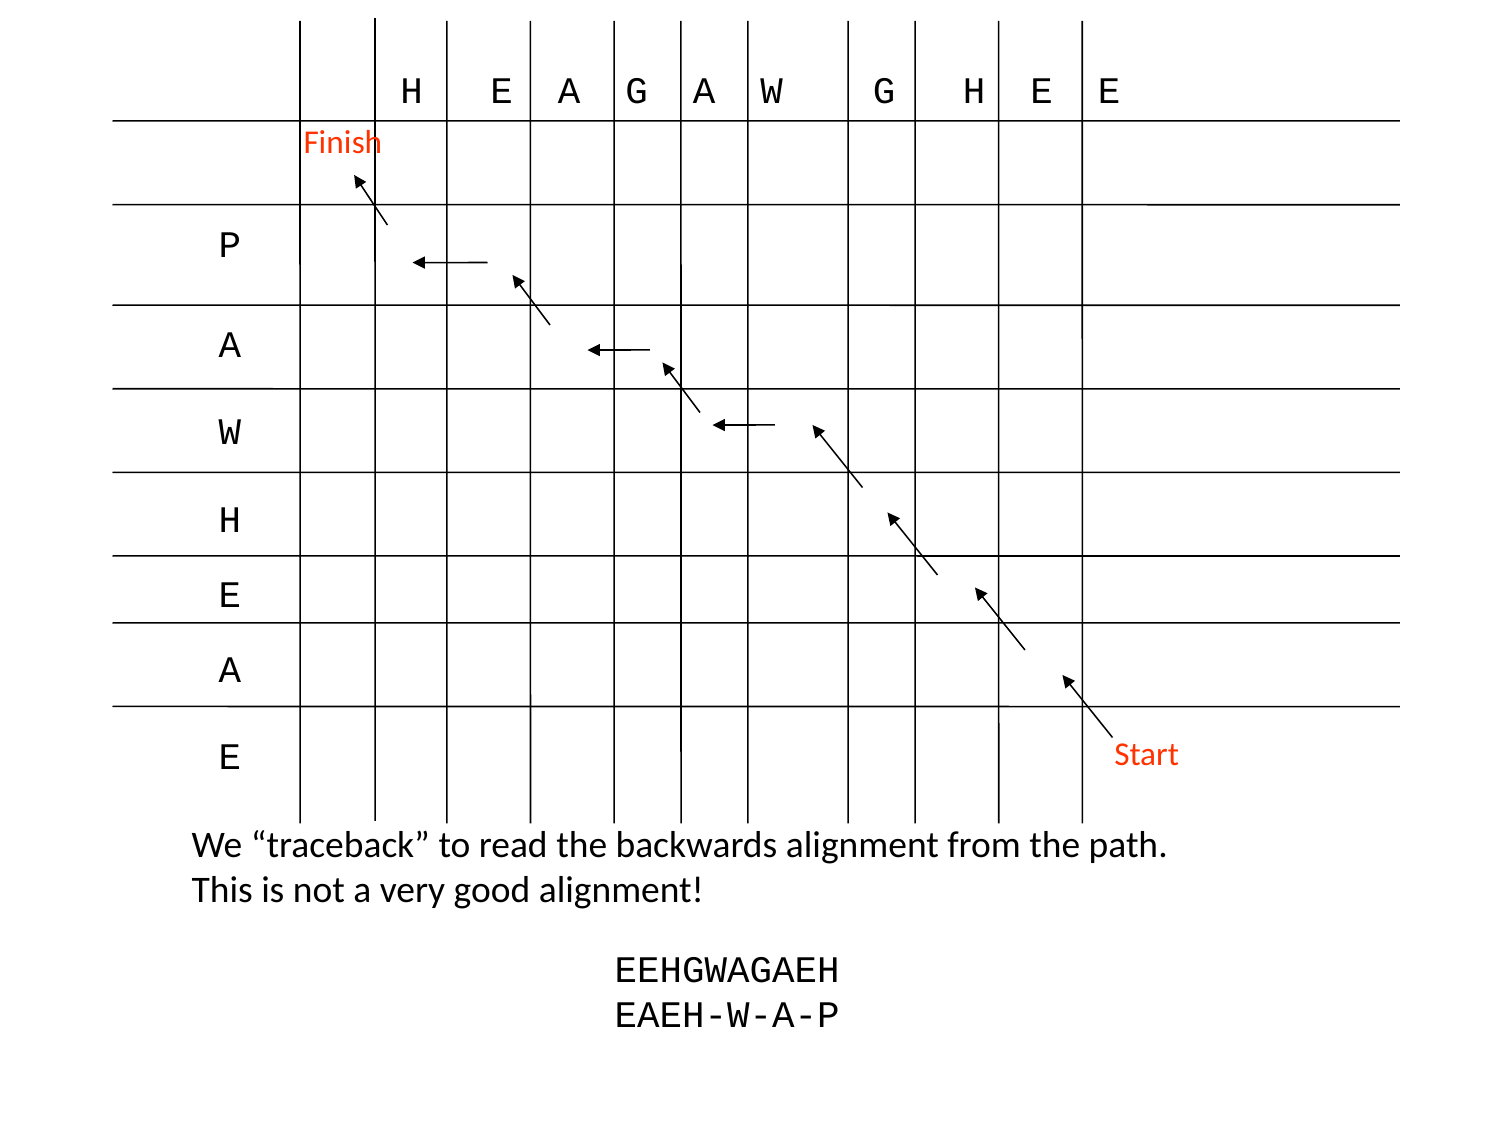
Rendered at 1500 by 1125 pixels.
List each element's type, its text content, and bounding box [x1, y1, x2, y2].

text_box [354, 174, 388, 226]
text_box [587, 343, 650, 357]
text_box Finish [288, 112, 398, 168]
text_box [662, 362, 701, 413]
text_box A [203, 312, 257, 373]
text_box [1062, 675, 1102, 724]
text_box H E A G A W G H E E [385, 58, 1158, 118]
text_box Start [1099, 724, 1194, 780]
text_box EEHGWAGAEH EAEH-W-A-P [599, 937, 855, 1043]
text_box E [203, 562, 257, 623]
text_box [512, 274, 551, 326]
text_box E [203, 724, 257, 785]
text_box [975, 587, 1026, 651]
text_box We “traceback” to read the backwards alignment from the path. This is not a very good alignment! [176, 812, 1201, 918]
text_box [812, 424, 863, 488]
text_box [712, 418, 775, 432]
text_box W [203, 399, 257, 460]
text_box A [203, 637, 257, 698]
text_box [412, 256, 488, 269]
text_box [887, 512, 938, 576]
text_box P [203, 212, 257, 273]
text_box H [203, 487, 257, 548]
